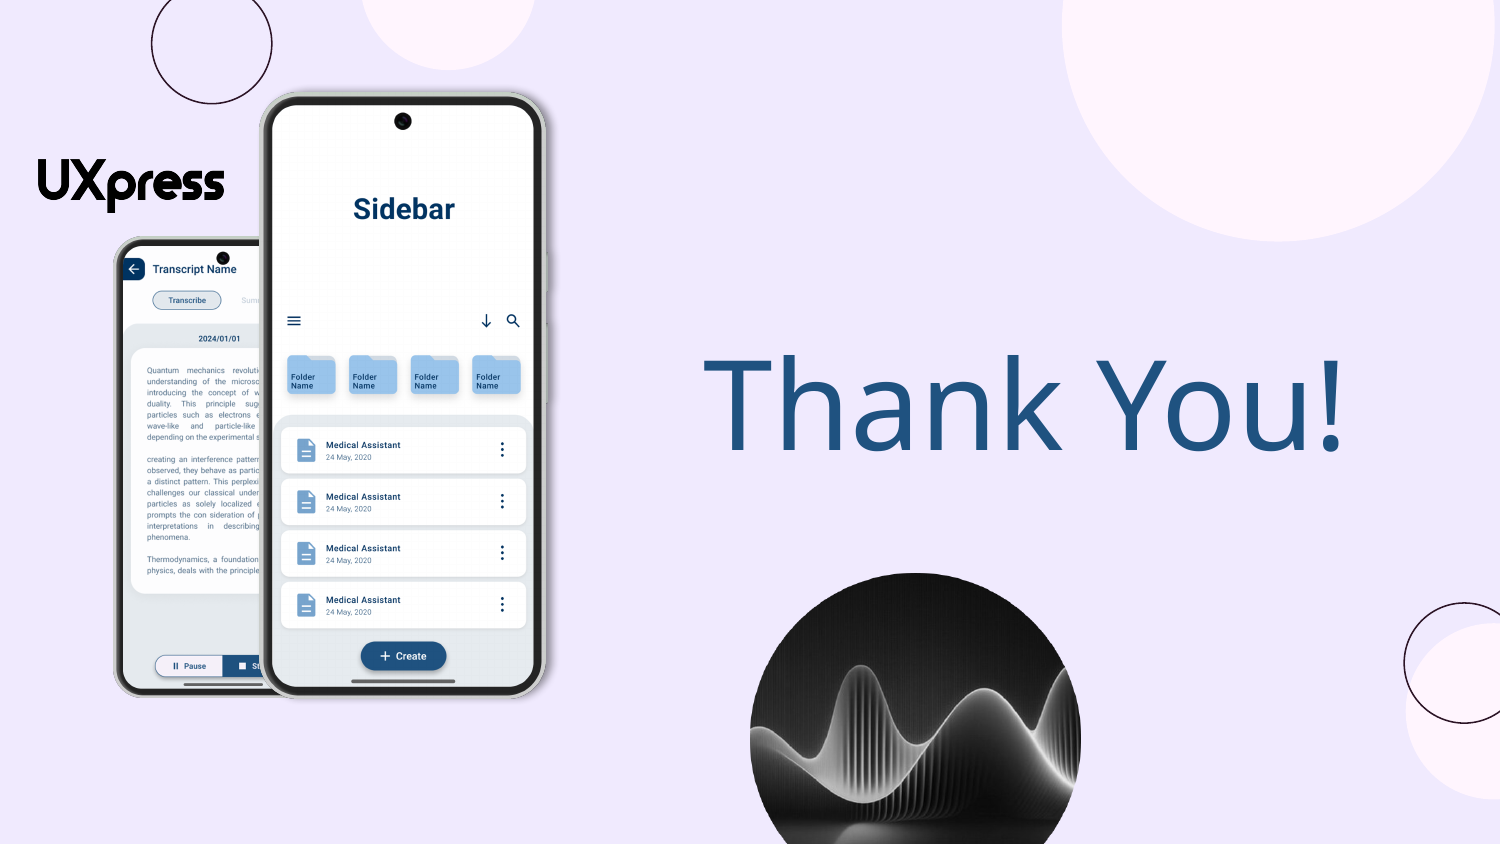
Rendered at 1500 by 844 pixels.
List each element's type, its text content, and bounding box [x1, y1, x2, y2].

picture [37, 159, 225, 213]
picture [112, 92, 548, 699]
title Thank You! [688, 274, 1500, 491]
picture [744, 567, 1087, 844]
